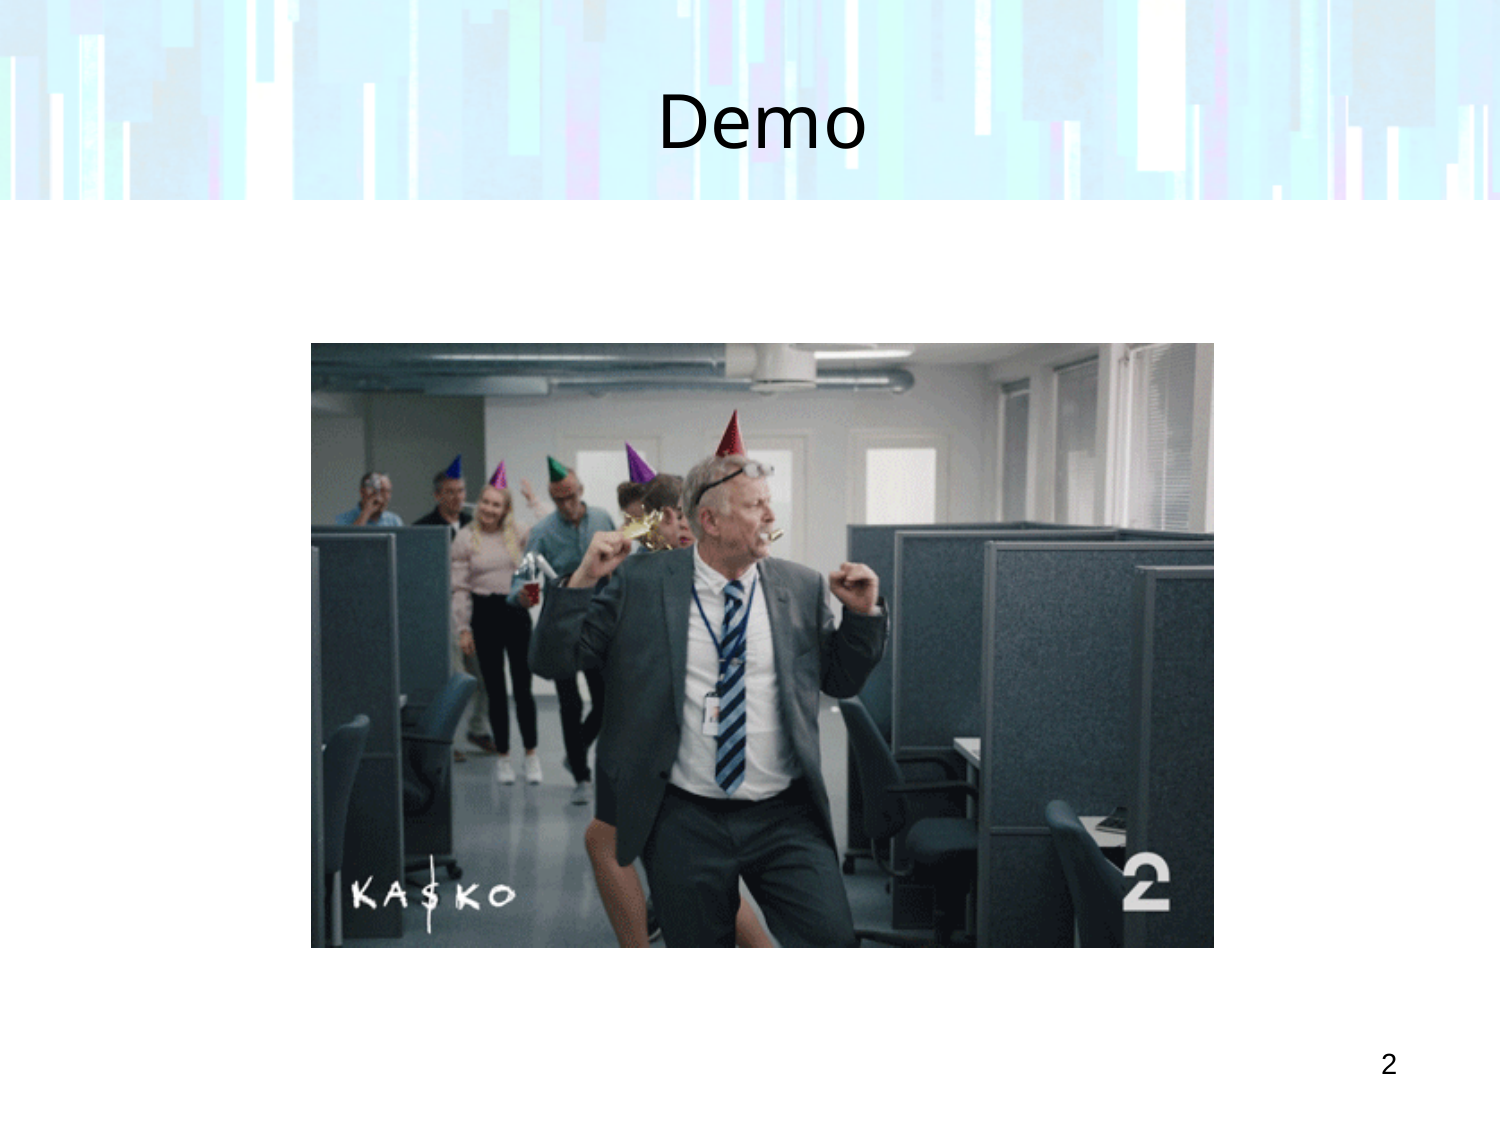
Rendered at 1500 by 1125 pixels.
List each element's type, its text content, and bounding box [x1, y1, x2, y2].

title Demo [99, 24, 1425, 213]
slide_number 2 [1074, 1037, 1413, 1101]
picture [311, 343, 1214, 949]
